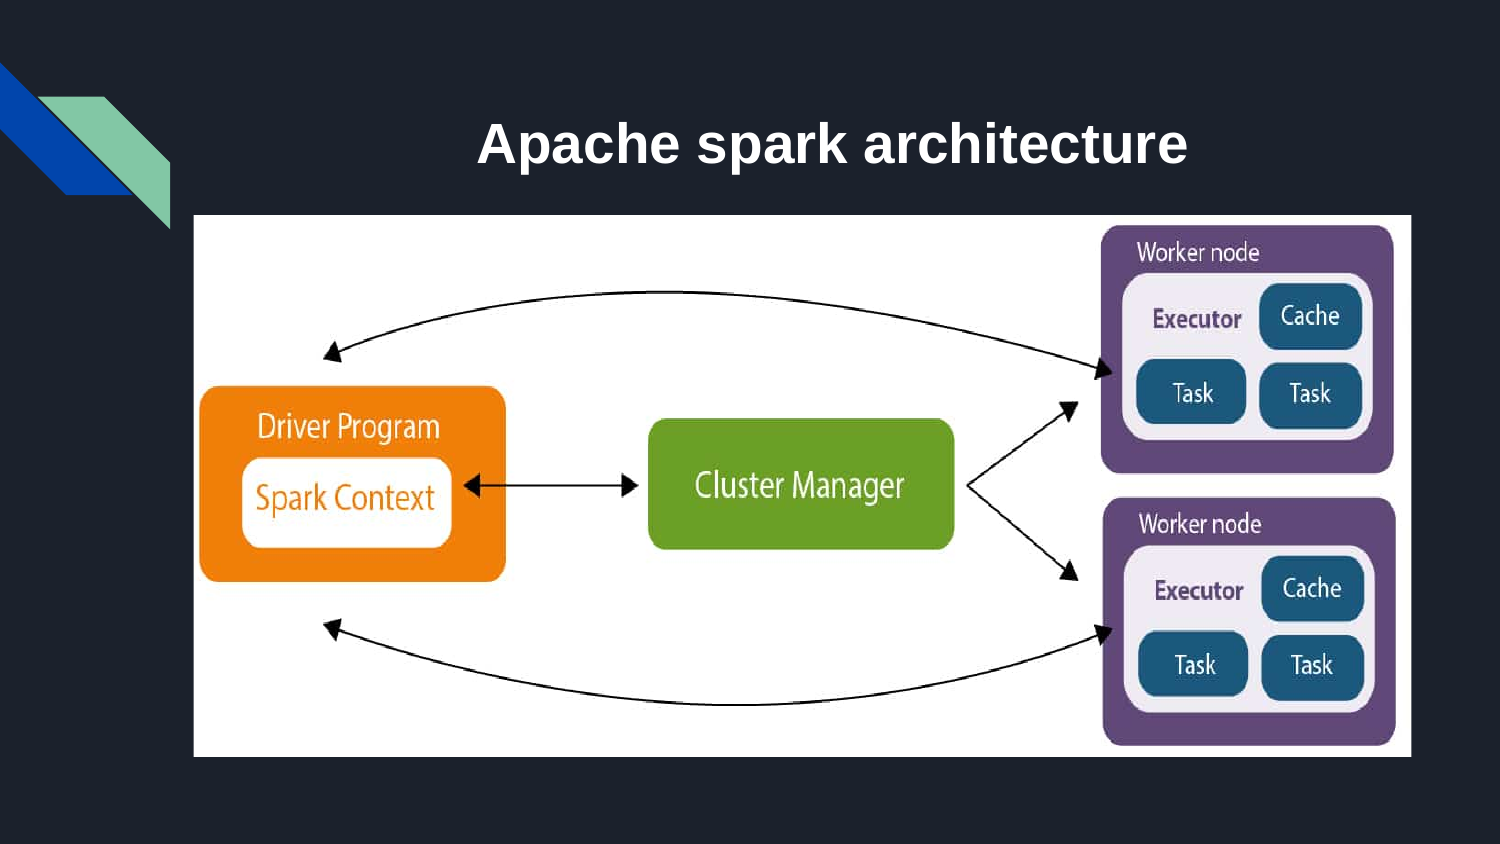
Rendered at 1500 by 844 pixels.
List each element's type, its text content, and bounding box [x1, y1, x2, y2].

picture [193, 215, 1412, 757]
title Apache spark architecture [193, 91, 1349, 215]
